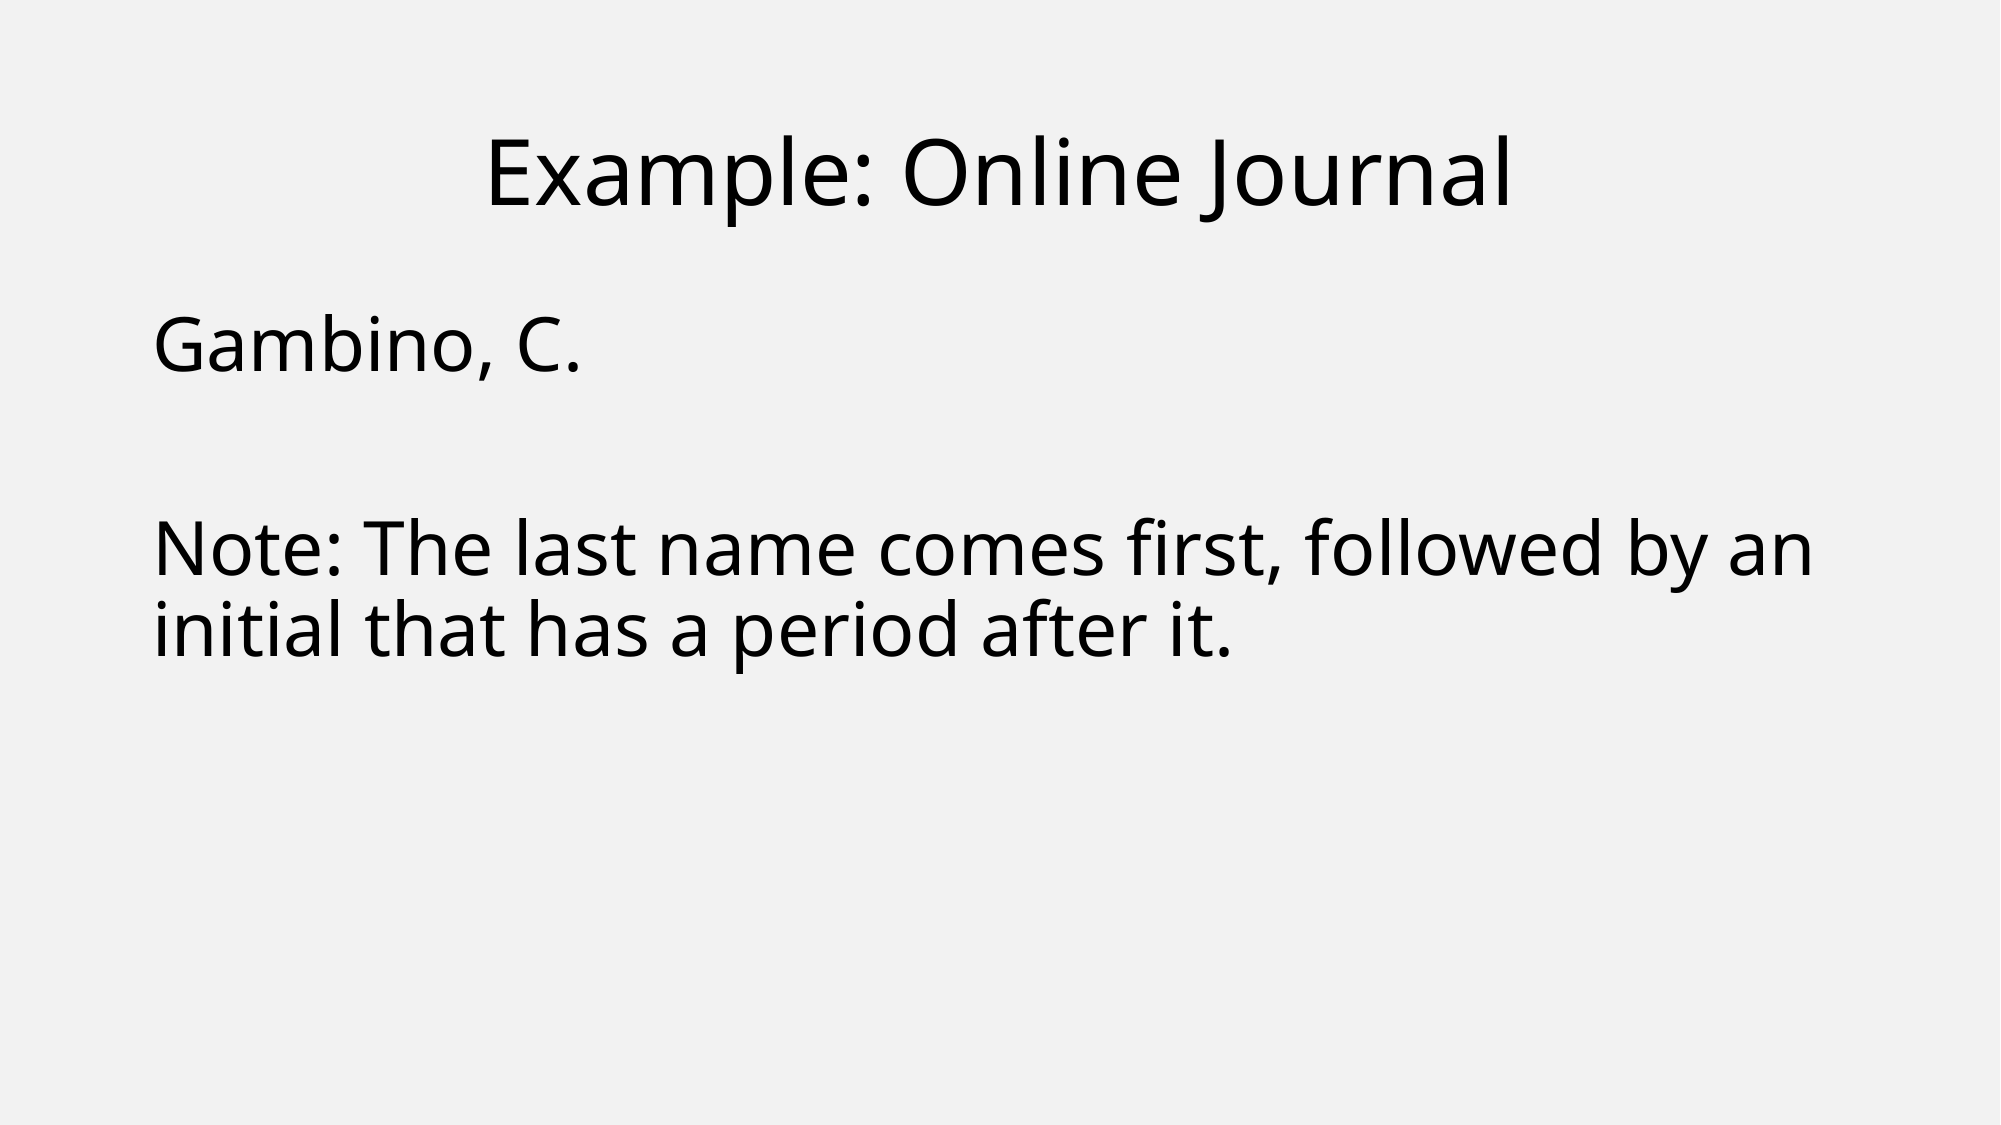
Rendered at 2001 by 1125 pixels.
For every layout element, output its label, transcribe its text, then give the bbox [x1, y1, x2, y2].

list Gambino, C. Note: The last name comes first, followed by an initial that has a period after it. [137, 299, 1863, 1014]
title Example: Online Journal [137, 67, 1863, 285]
